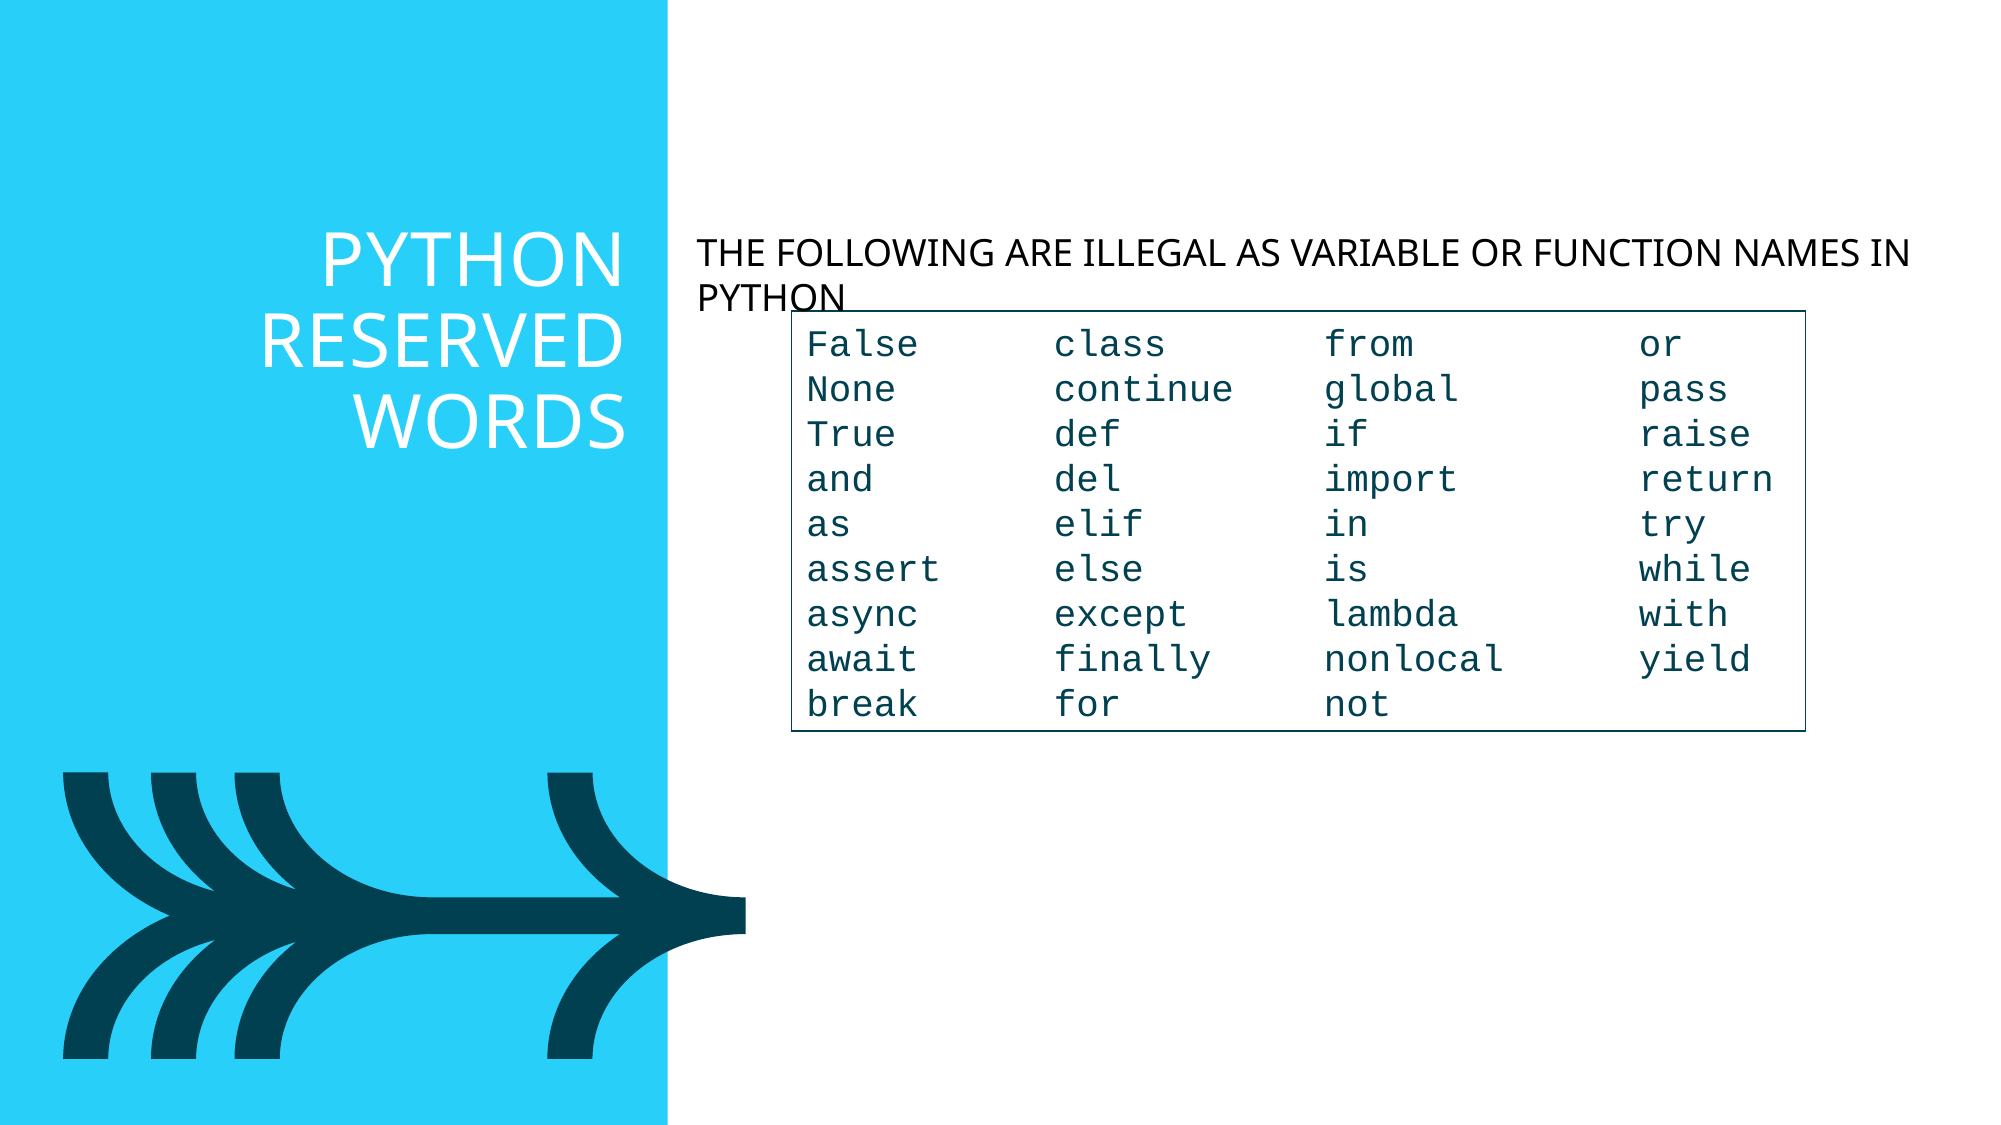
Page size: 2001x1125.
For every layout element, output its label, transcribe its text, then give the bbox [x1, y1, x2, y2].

text_box False class from or None continue global pass True def if raise and del import return as elif in try assert else is while async except lambda with await finally nonlocal yield break for not [791, 320, 1806, 731]
text_box THE FOLLOWING ARE ILLEGAL AS VARIABLE OR FUNCTION NAMES IN PYTHON [696, 229, 1945, 320]
list Python reserved words [63, 221, 628, 673]
